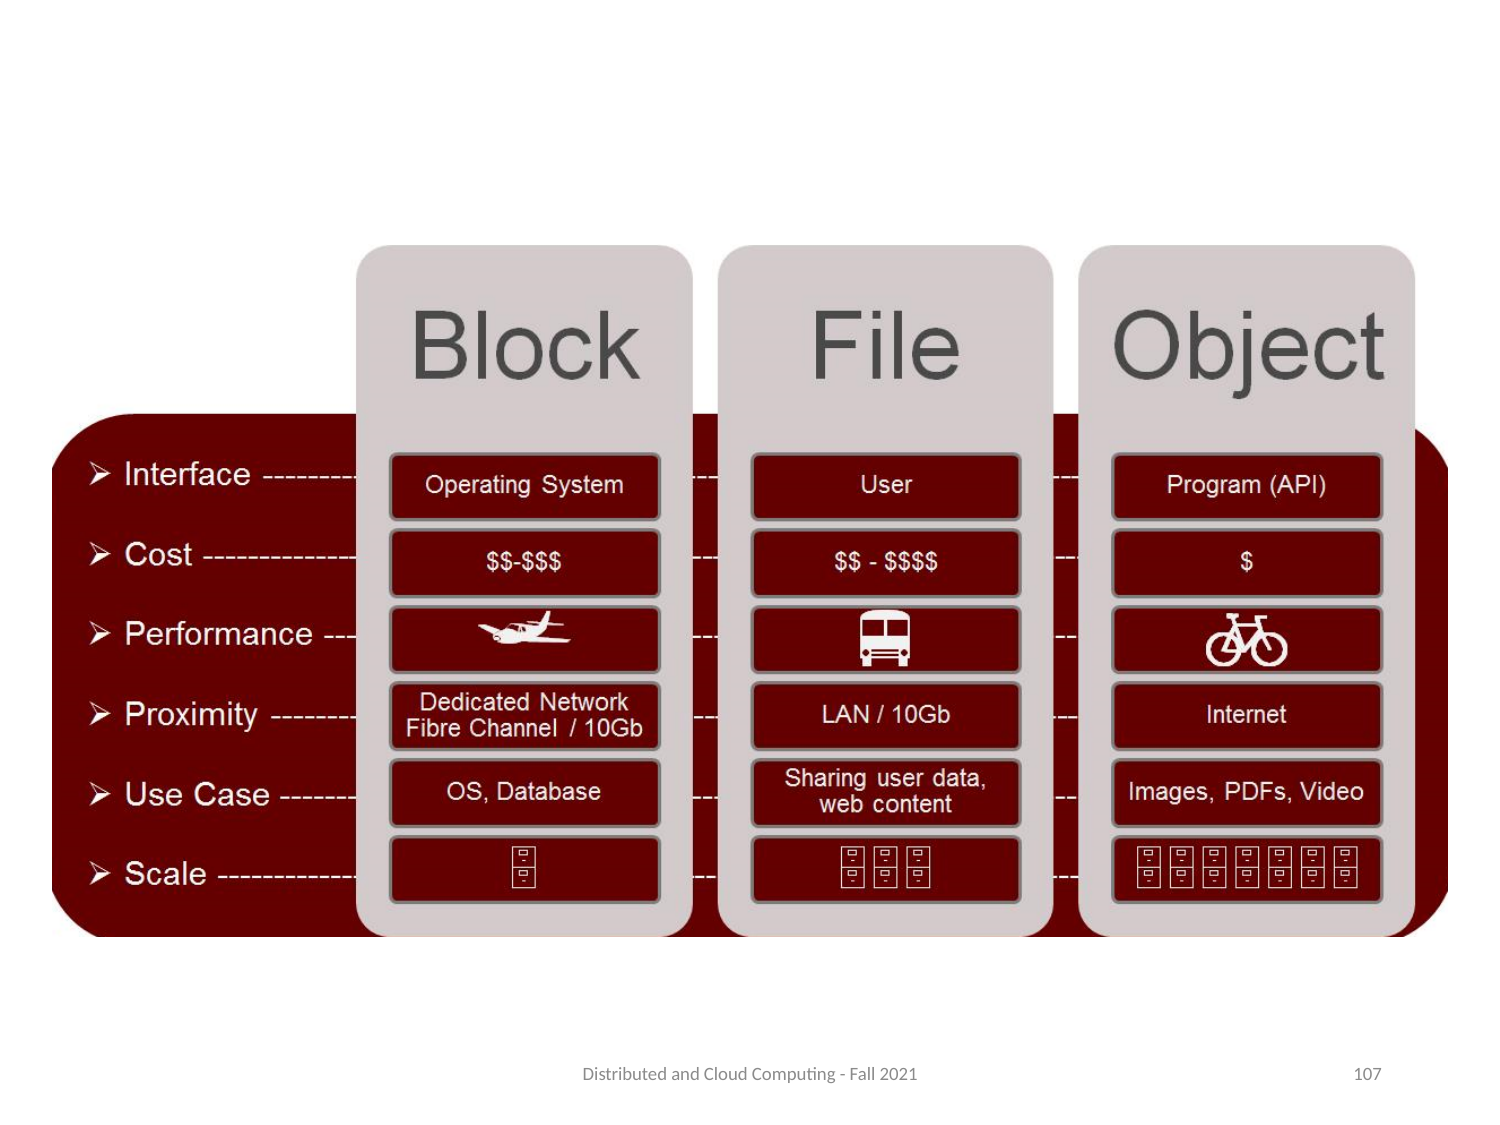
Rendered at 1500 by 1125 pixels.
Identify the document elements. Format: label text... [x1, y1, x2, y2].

footer Distributed and Cloud Computing - Fall 2021 [496, 1042, 1004, 1103]
slide_number 107 [1059, 1042, 1397, 1103]
picture [52, 244, 1448, 937]
